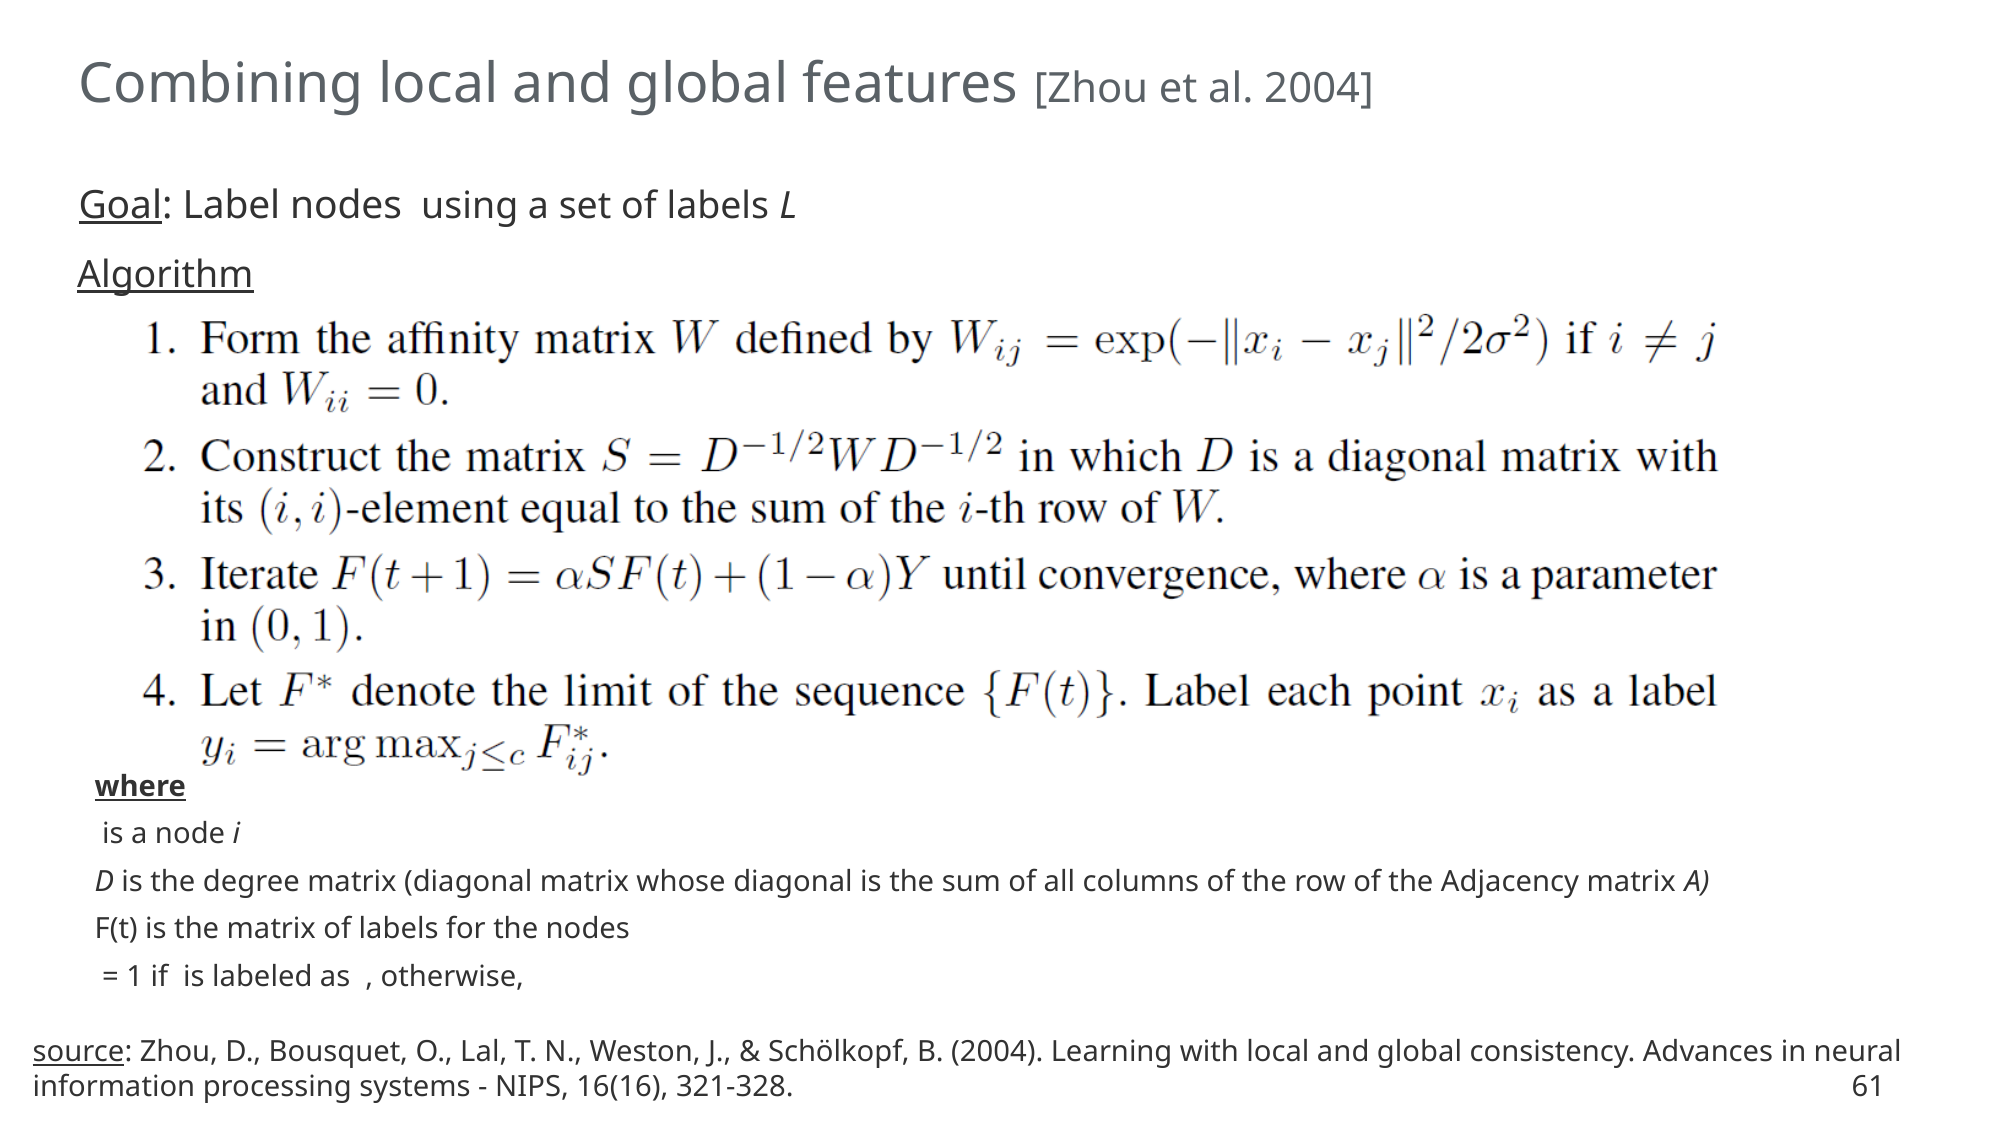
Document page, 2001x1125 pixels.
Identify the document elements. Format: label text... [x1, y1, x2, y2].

text_box Algorithm [62, 242, 1087, 303]
picture [117, 302, 1775, 777]
text_box source: Zhou, D., Bousquet, O., Lal, T. N., Weston, J., & Schölkopf, B. (2004). Learning with local and global consistency. Advances in neural information processing systems - NIPS, 16(16), 321-328. [18, 1025, 1982, 1110]
title Combining local and global features [Zhou et al. 2004] [78, 23, 1583, 115]
